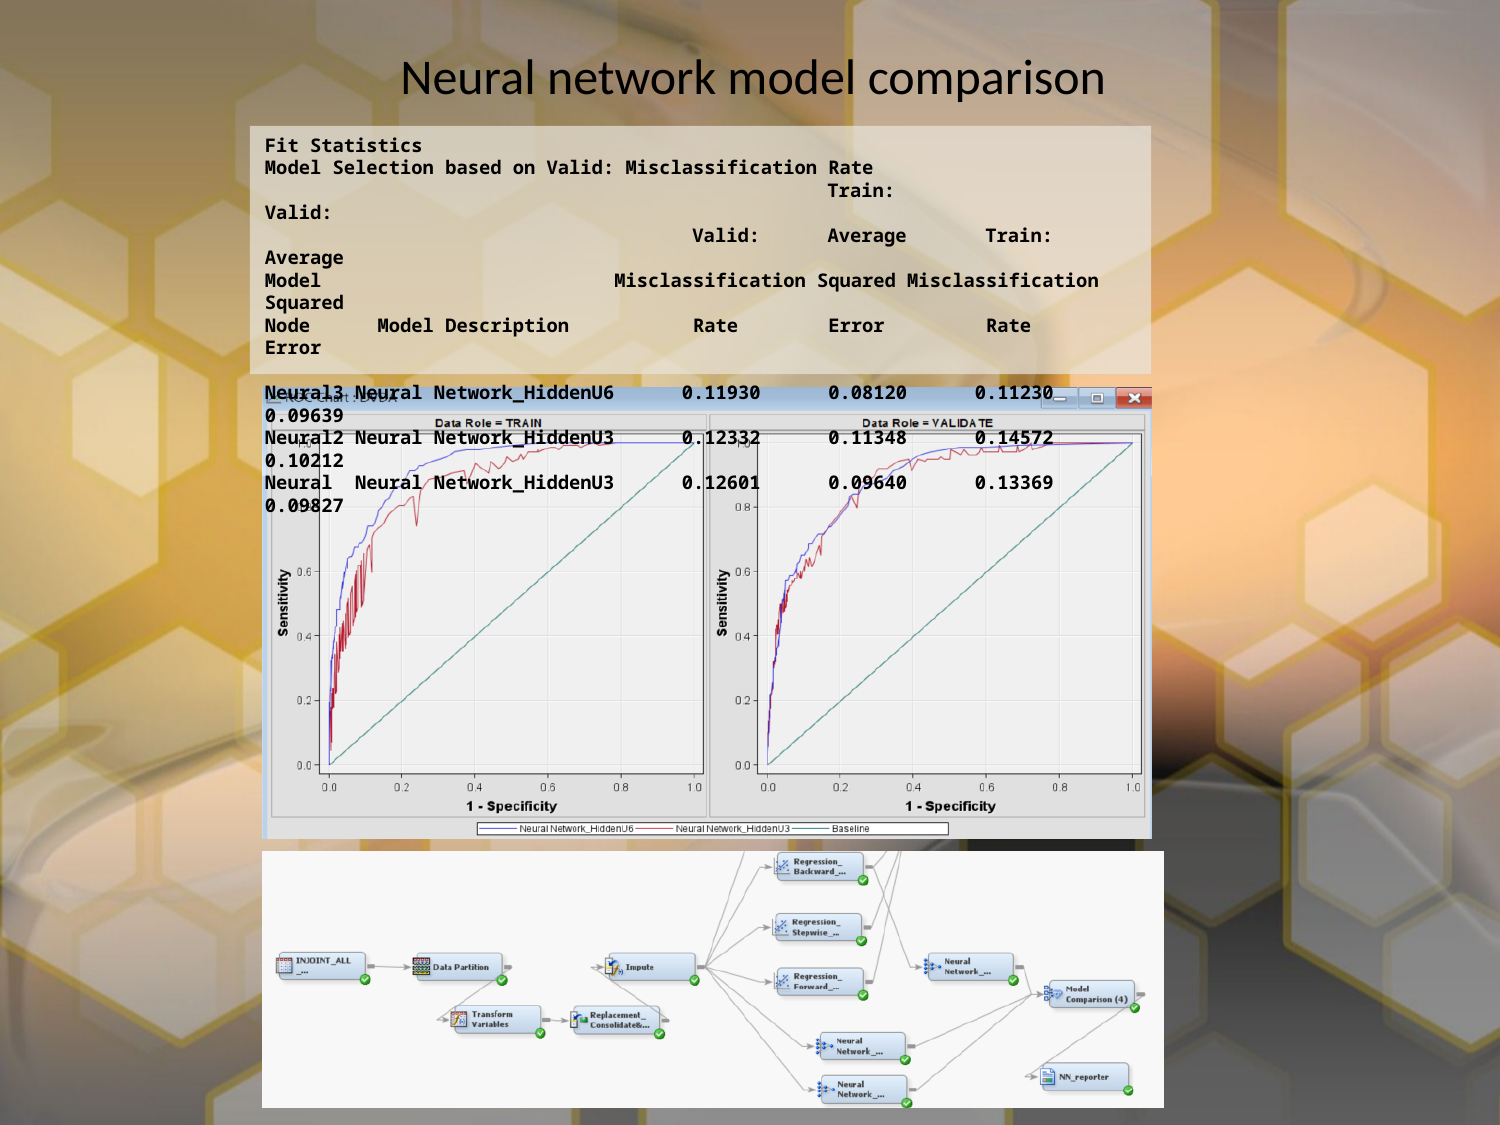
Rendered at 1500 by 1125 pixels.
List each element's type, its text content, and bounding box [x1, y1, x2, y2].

list Fit Statistics Model Selection based on Valid: Misclassification Rate Train: Valid: Valid: Average Train: Average Model Misclassification Squared Misclassification Squared Node Model Description Rate Error Rate Error Neural3 Neural Network_HiddenU6 0.11930 0.08120 0.11230 0.09639 Neural2 Neural Network_HiddenU3 0.12332 0.11348 0.14572 0.10212 Neural Neural Network_HiddenU3 0.12601 0.09640 0.13369 0.09827 [249, 125, 1152, 375]
picture [0, 0, 1500, 1125]
title Neural network model comparison [162, 24, 1345, 113]
